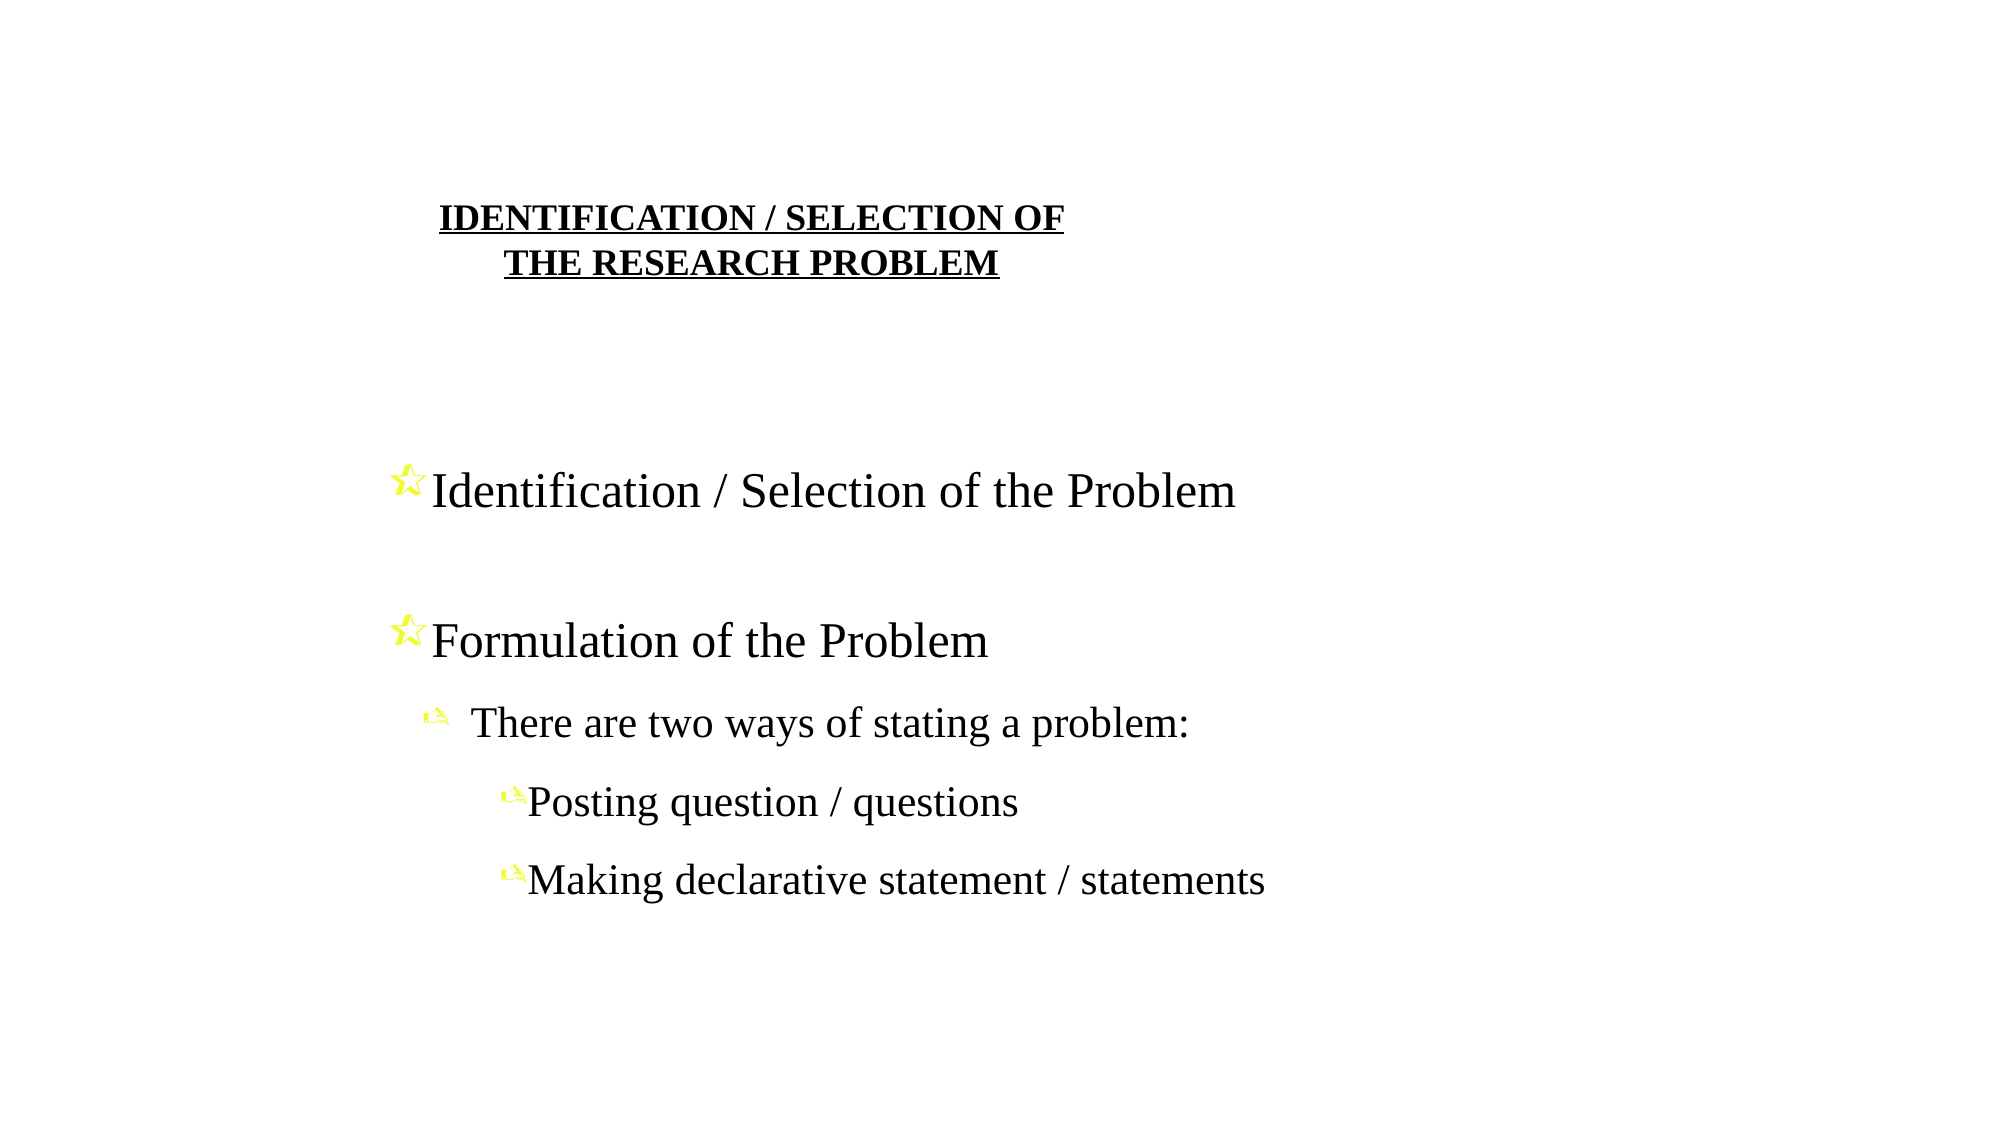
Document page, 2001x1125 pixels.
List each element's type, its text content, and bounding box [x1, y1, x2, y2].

text_box IDENTIFICATION / SELECTION OF THE RESEARCH PROBLEM [385, 185, 1118, 290]
text_box Identification / Selection of the Problem Formulation of the Problem There are two ways of stating a problem: Posting question / questions Making declarative statement / statements [371, 390, 1453, 1092]
